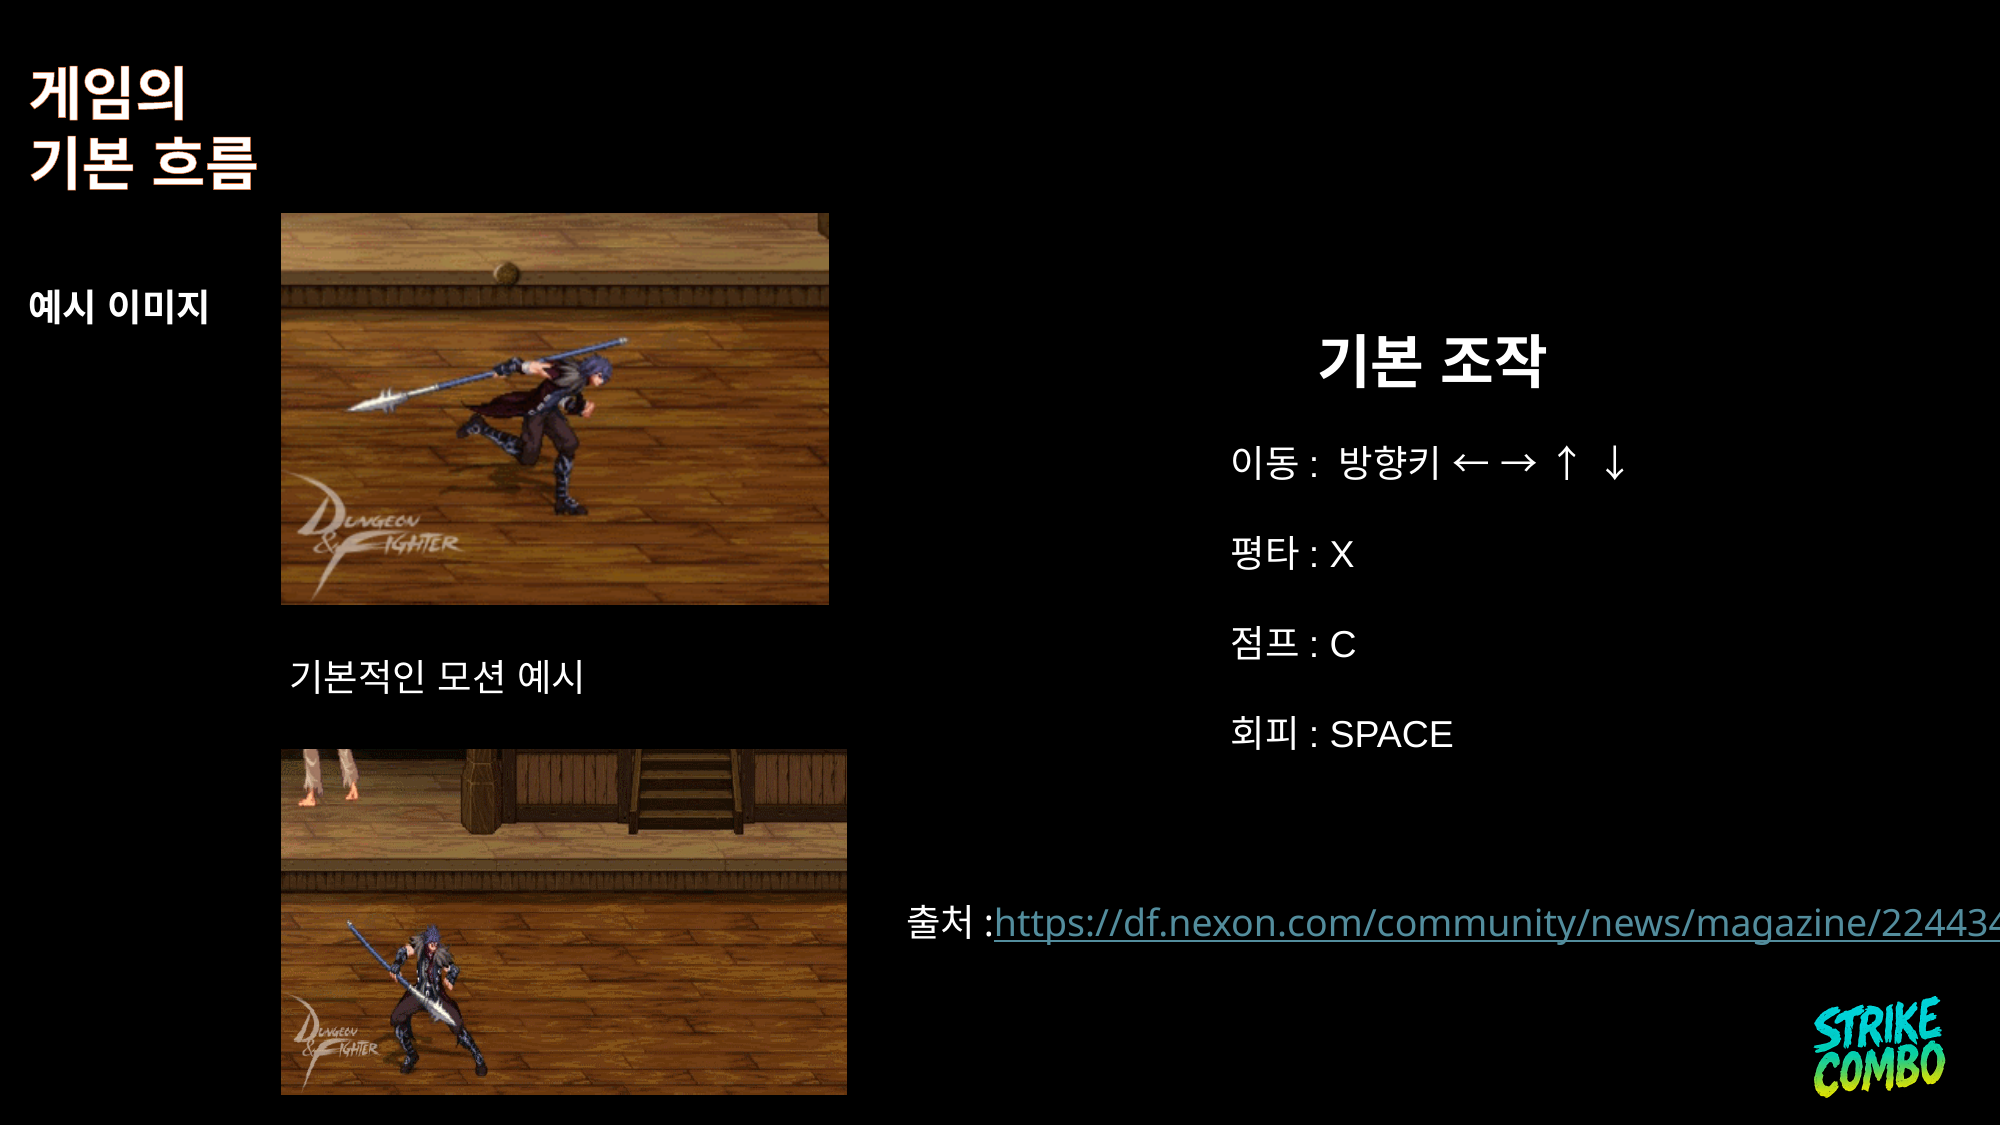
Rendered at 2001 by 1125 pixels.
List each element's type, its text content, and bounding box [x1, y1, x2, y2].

picture [281, 749, 848, 1095]
text_box 예시 이미지 [13, 276, 281, 336]
picture [1799, 974, 1963, 1125]
picture [281, 213, 829, 605]
text_box 게임의 기본 흐름 [13, 49, 324, 205]
text_box 기본적인 모션 예시 [274, 646, 1019, 707]
text_box 출처:https://df.nexon.com/community/news/magazine/224434 [891, 891, 2000, 958]
text_box 기본 조작 이동: 방향키 ← → ↑ ↓ 평타: X 점프: C 회피: SPACE [1215, 317, 1650, 808]
